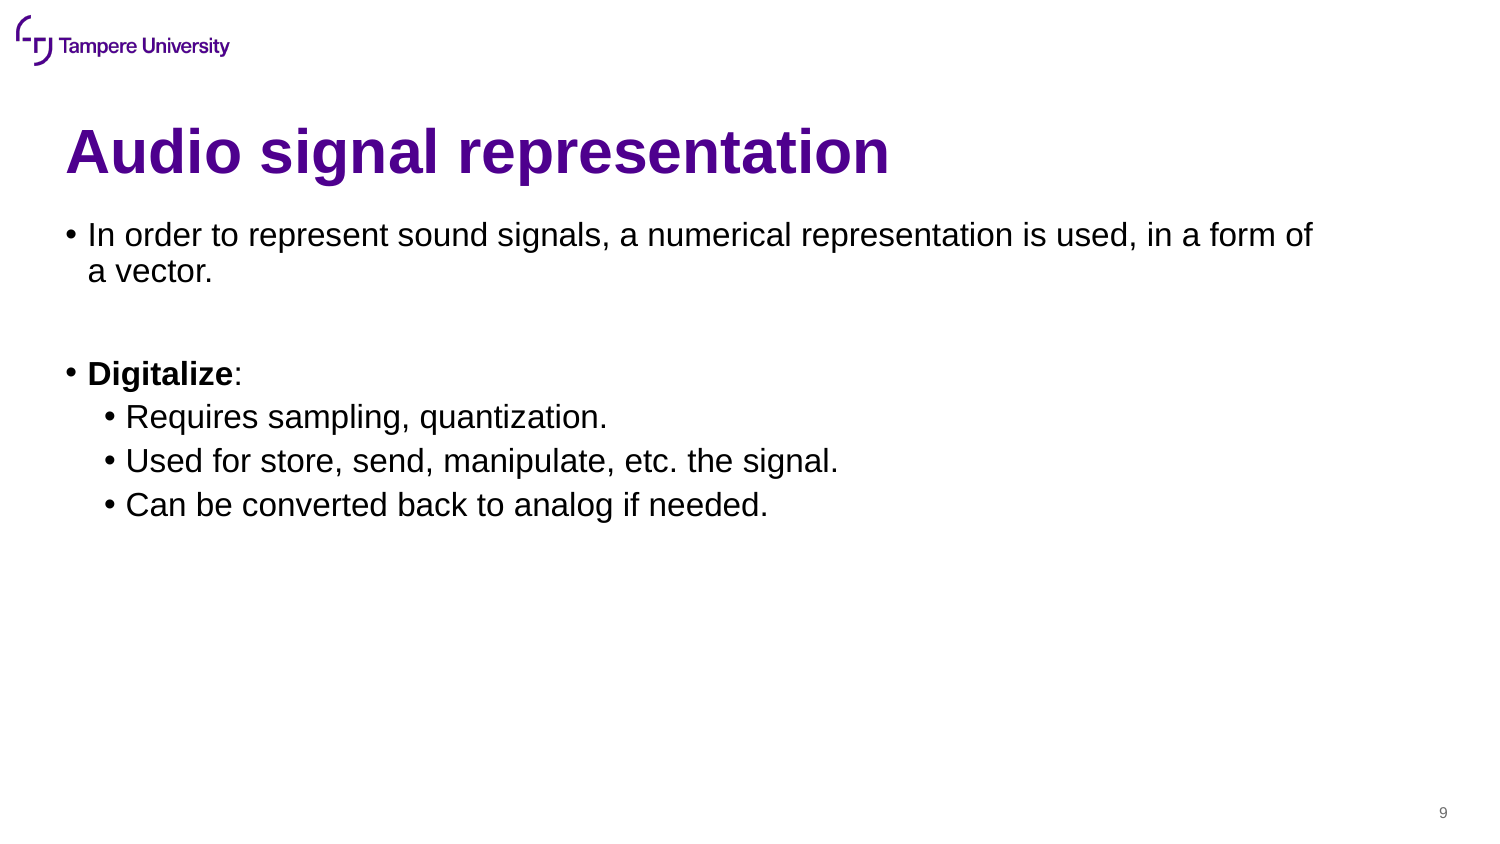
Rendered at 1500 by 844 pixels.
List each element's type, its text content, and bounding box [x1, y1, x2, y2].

picture [15, 14, 230, 66]
list In order to represent sound signals, a numerical representation is used, in a form of a vector. Digitalize: Requires sampling, quantization. Used for store, send, manipulate, etc. the signal. Can be converted back to analog if needed. [50, 210, 1345, 746]
title Audio signal representation [50, 112, 1345, 192]
slide_number 9 [1439, 798, 1486, 830]
